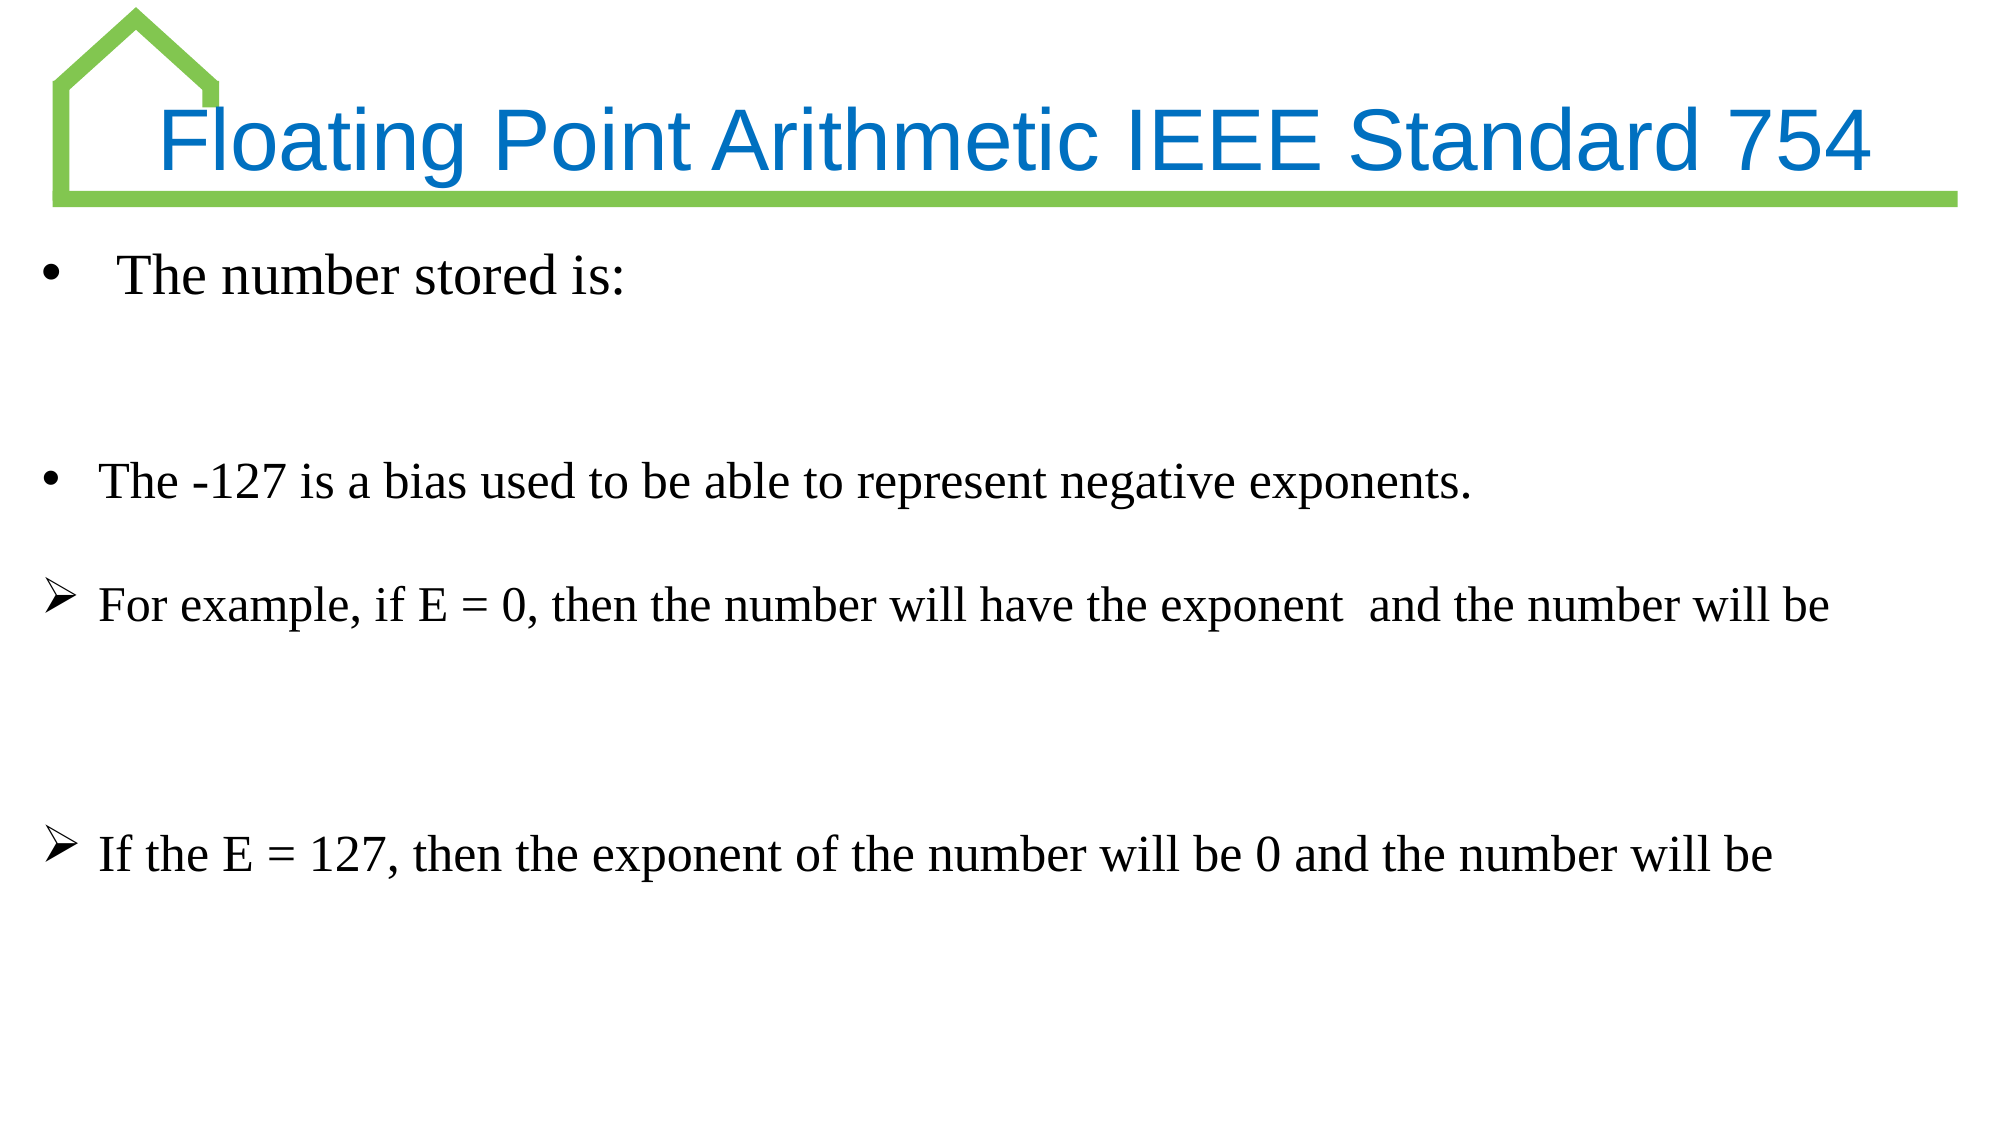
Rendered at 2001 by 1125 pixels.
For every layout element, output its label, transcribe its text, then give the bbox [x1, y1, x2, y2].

list Floating Point Arithmetic IEEE Standard 754 [105, 82, 1952, 202]
